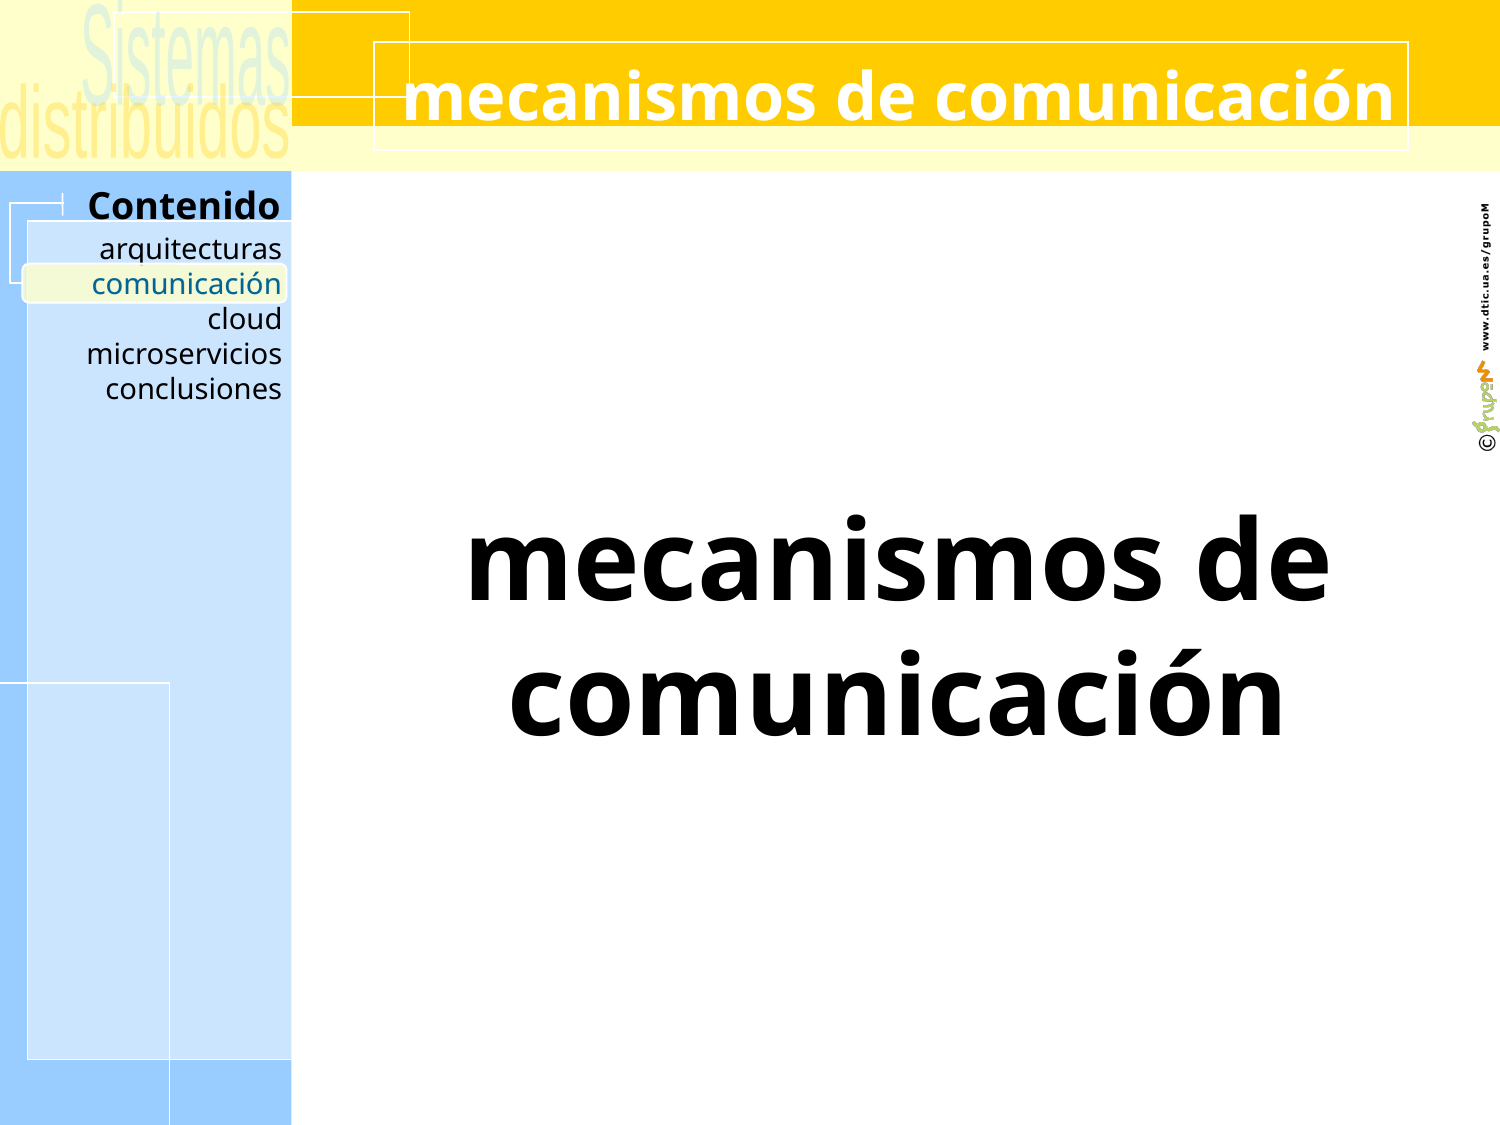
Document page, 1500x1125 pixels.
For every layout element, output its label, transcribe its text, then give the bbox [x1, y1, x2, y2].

text_box [9, 203, 64, 283]
title mecanismos de comunicación [311, 33, 1488, 153]
text_box mecanismos de comunicación [296, 562, 1500, 683]
picture [1472, 173, 1500, 461]
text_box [21, 257, 297, 309]
